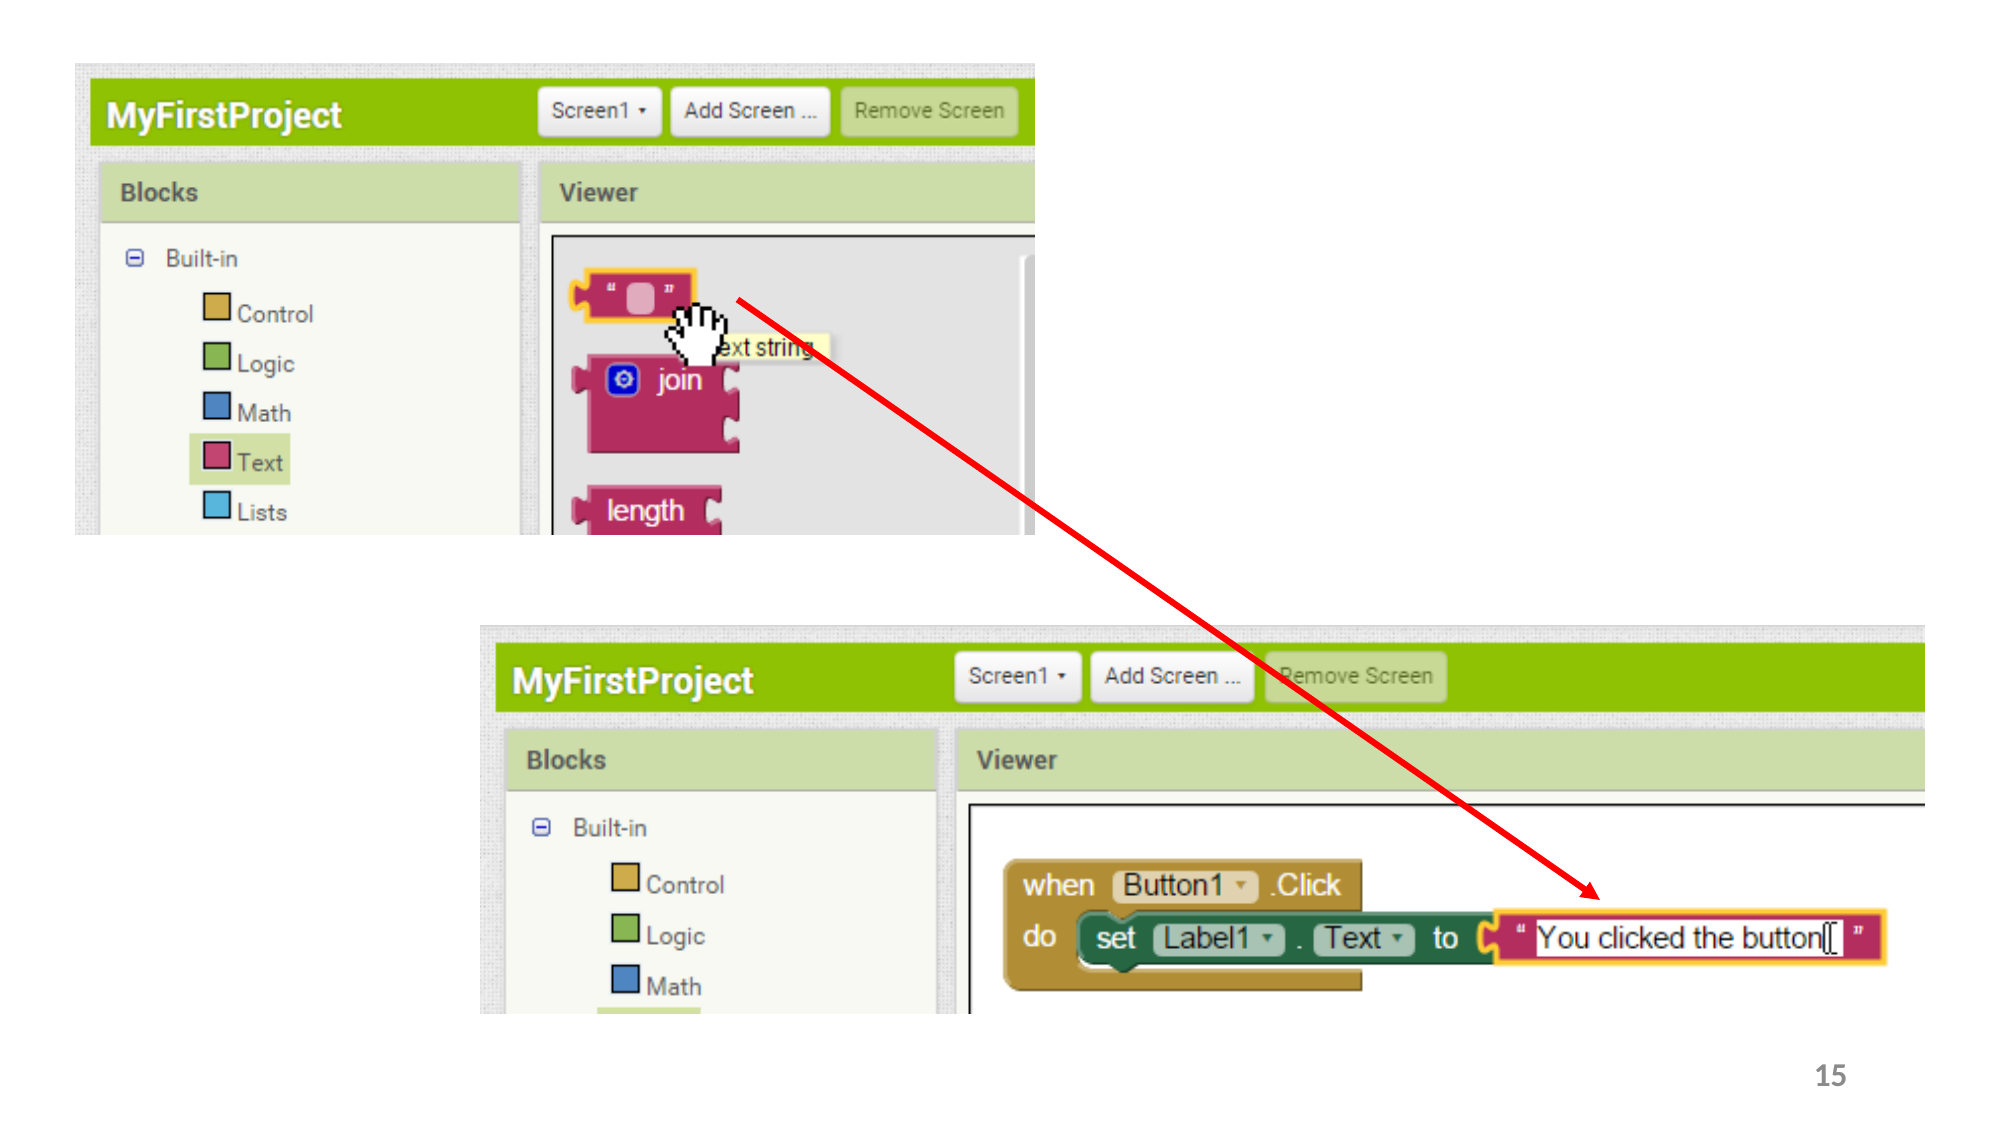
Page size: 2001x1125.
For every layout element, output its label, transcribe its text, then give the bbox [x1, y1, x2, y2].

picture [480, 625, 1925, 1014]
slide_number 15 [1412, 1042, 1863, 1103]
picture [74, 63, 1035, 536]
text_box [737, 299, 1600, 900]
